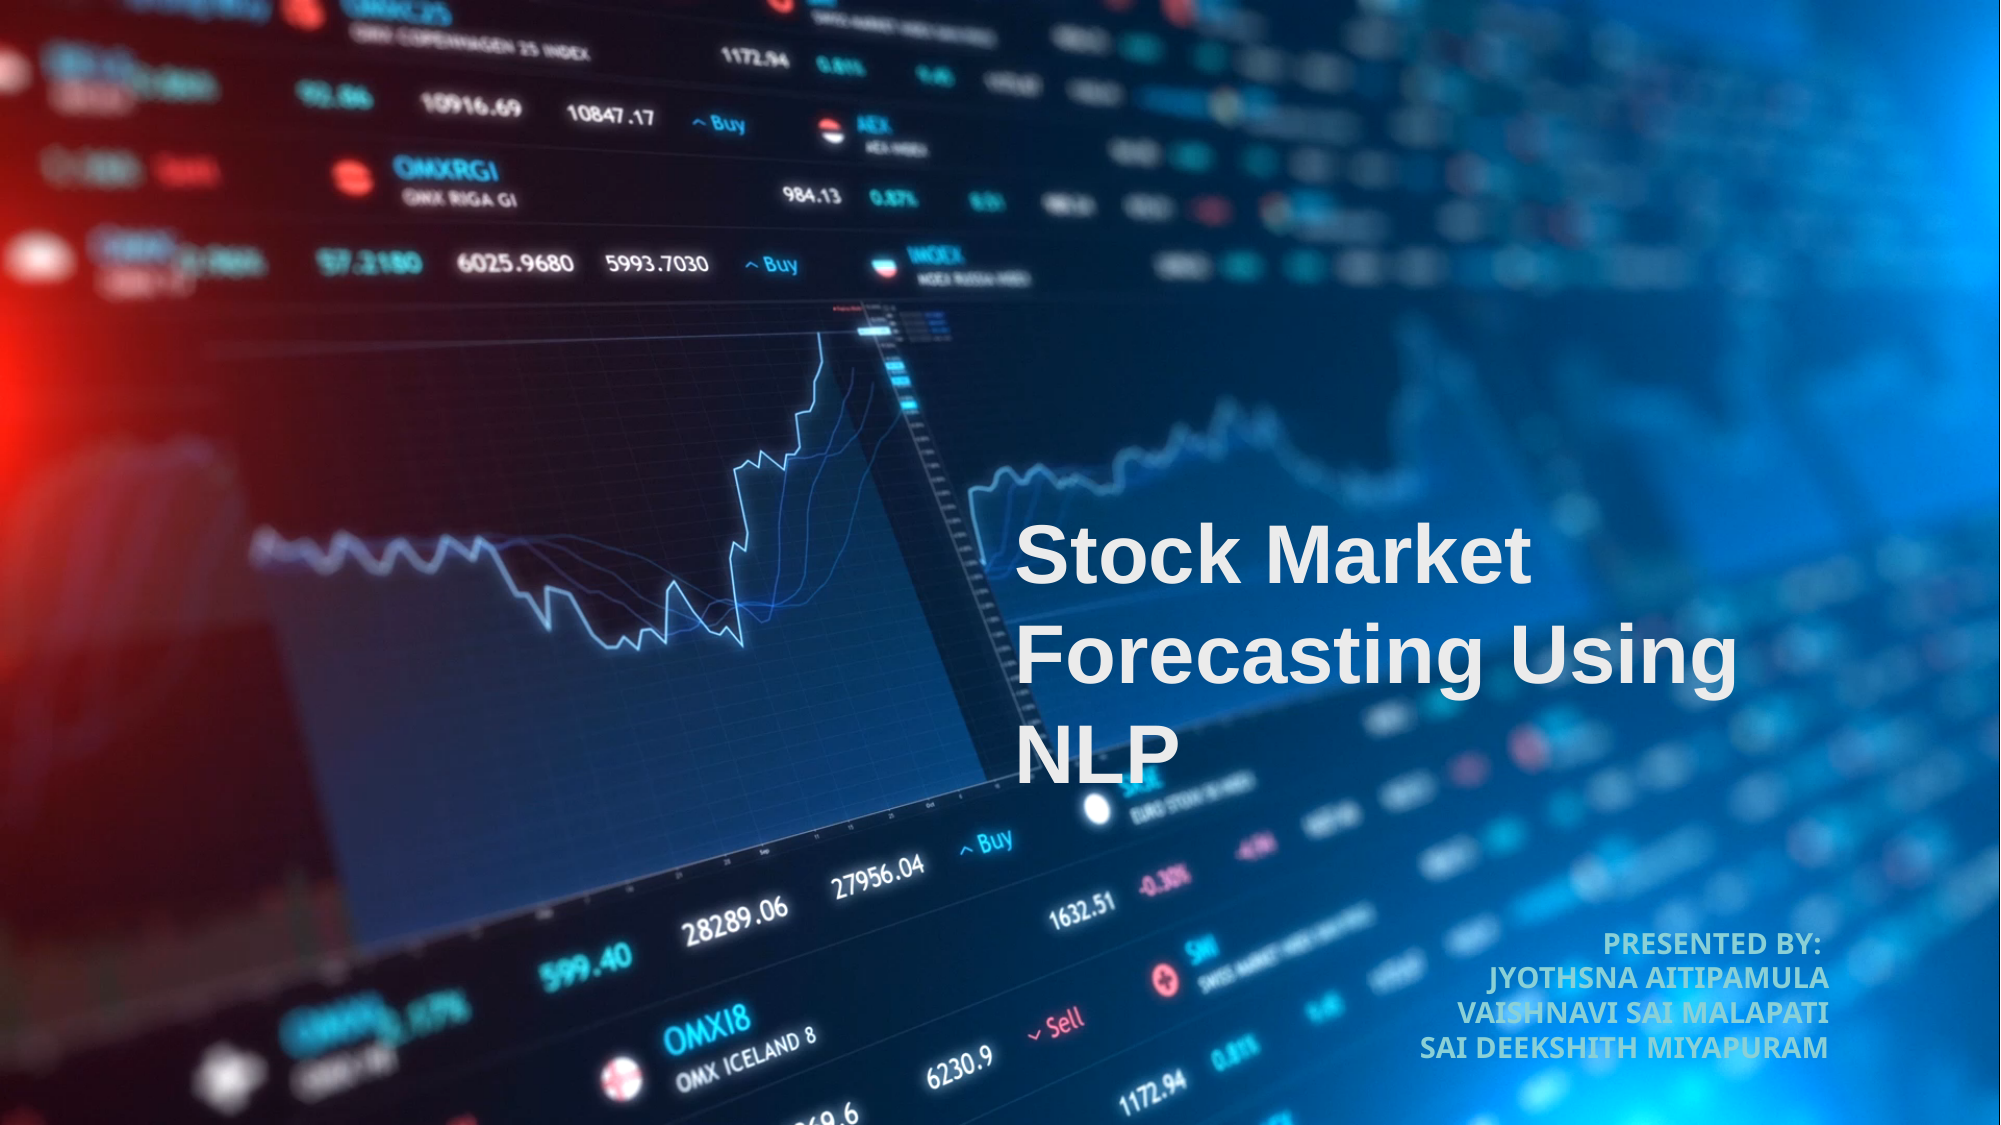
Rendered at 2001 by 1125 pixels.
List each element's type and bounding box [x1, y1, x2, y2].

text_box [0, 0, 2000, 1125]
